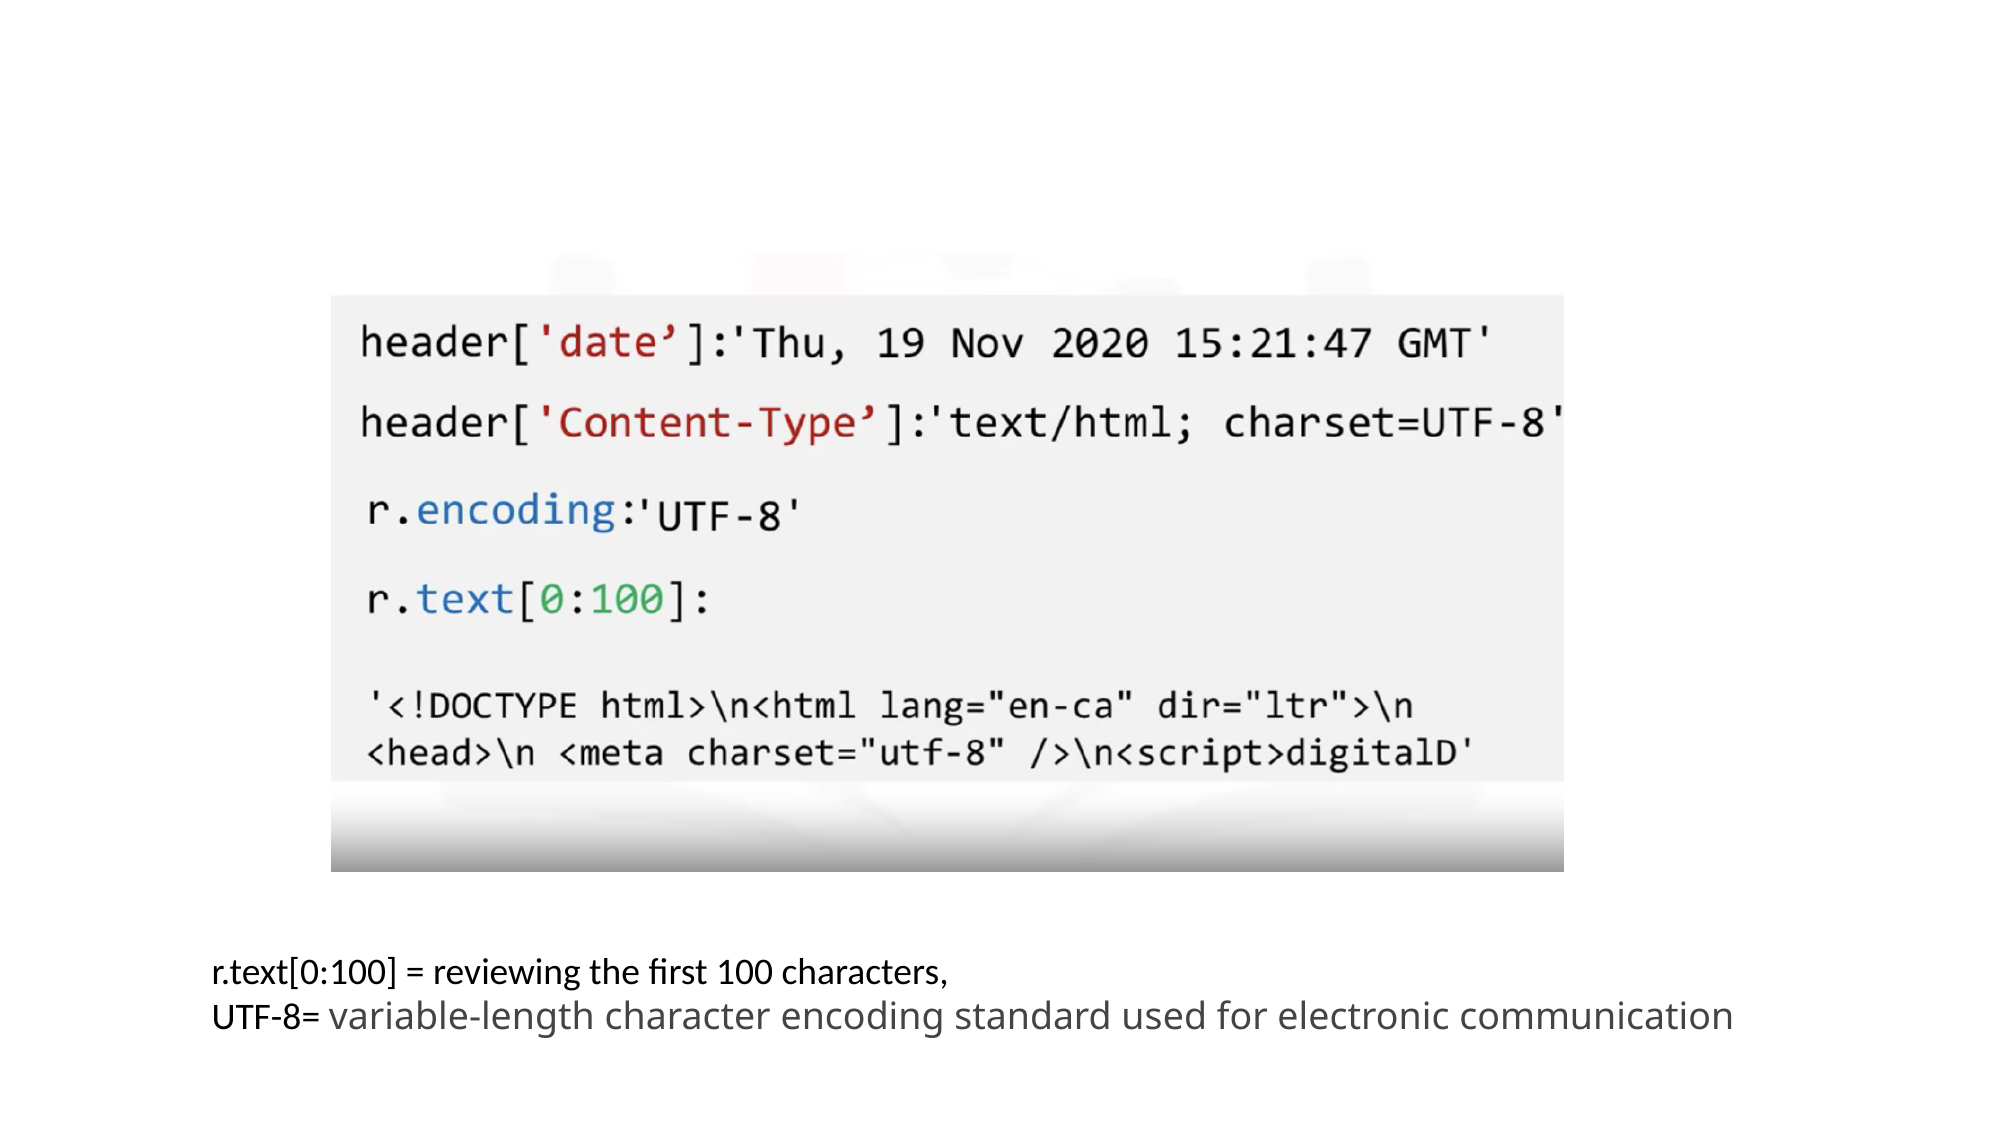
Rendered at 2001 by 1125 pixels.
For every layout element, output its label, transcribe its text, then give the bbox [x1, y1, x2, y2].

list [331, 253, 1564, 872]
text_box r.text[0:100] = reviewing the first 100 characters, UTF-8= variable-length character encoding standard used for electronic communication [196, 939, 1847, 1045]
